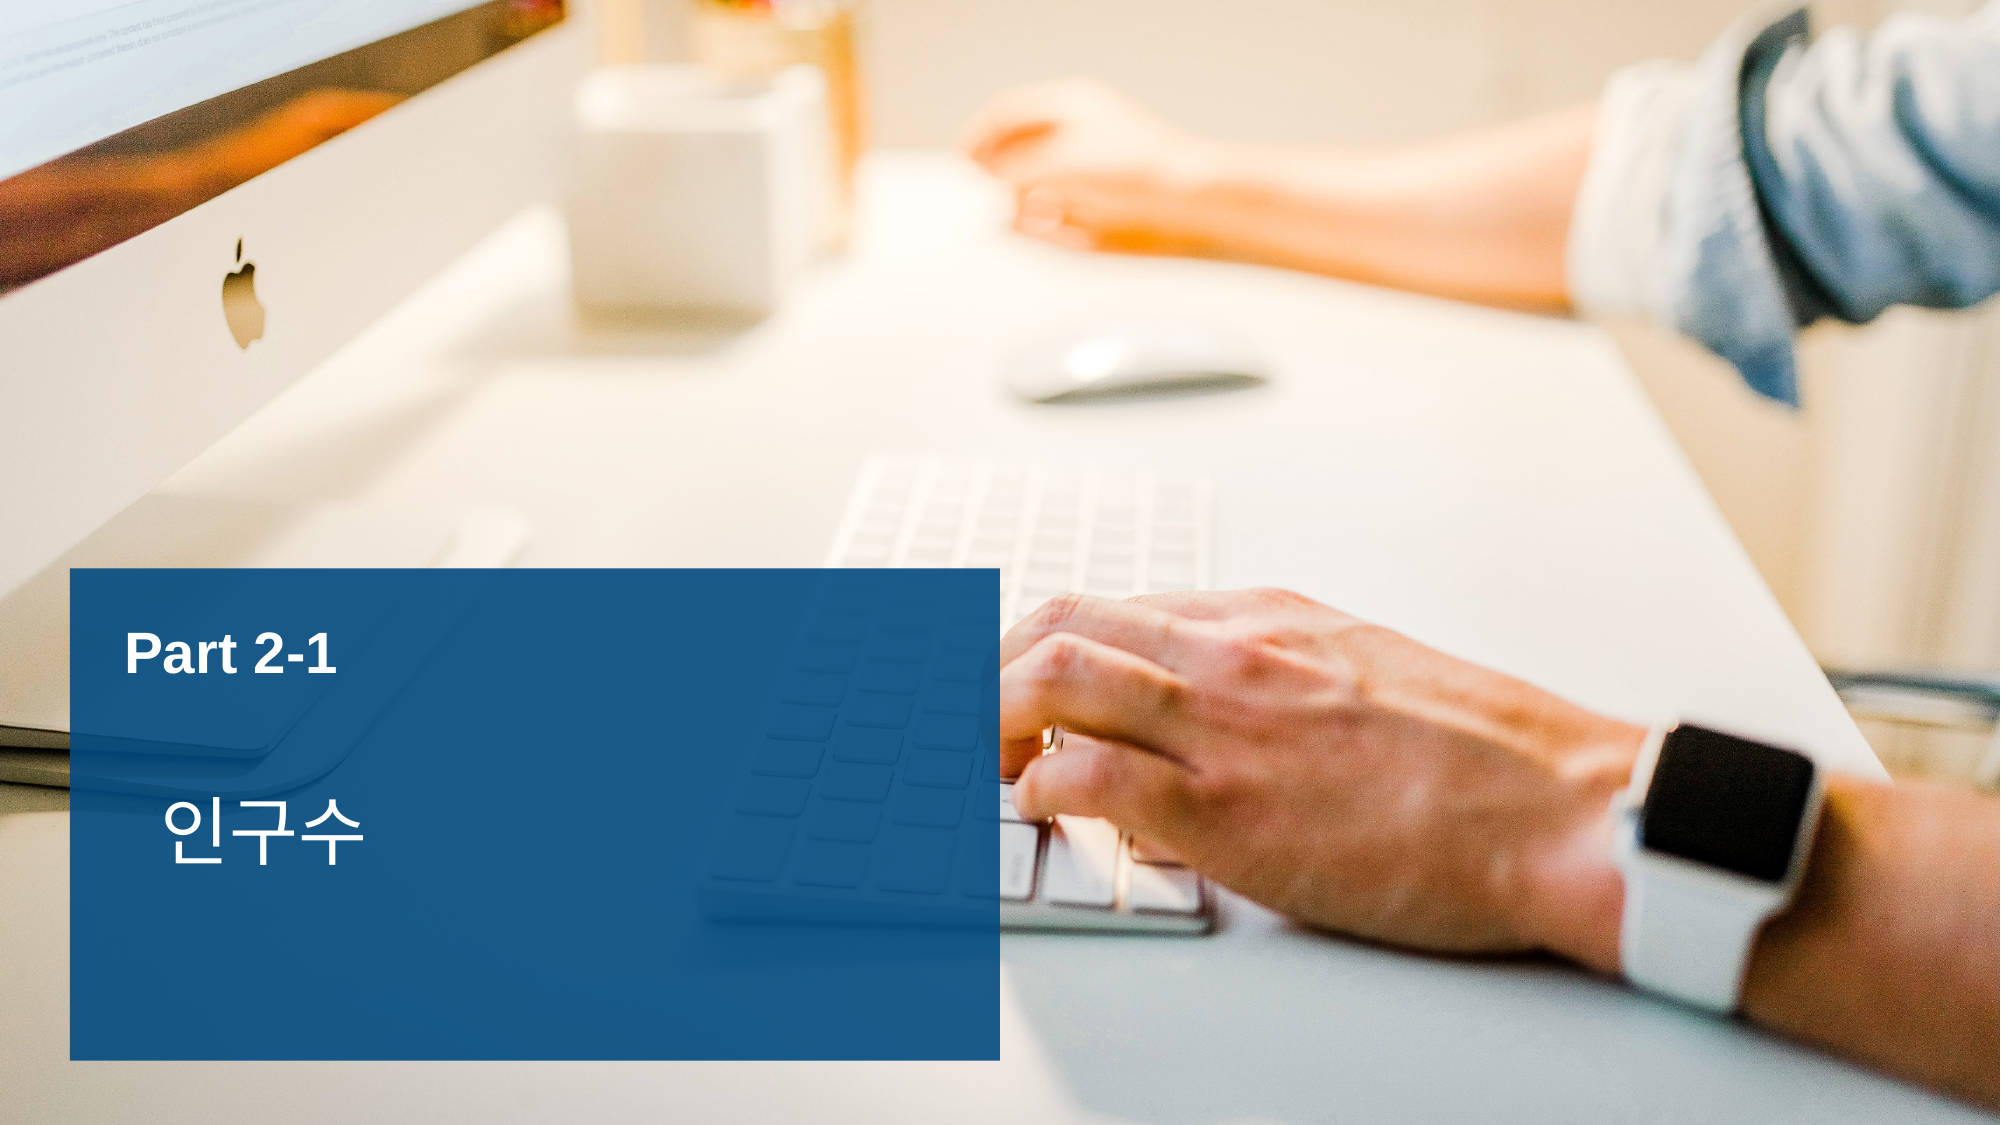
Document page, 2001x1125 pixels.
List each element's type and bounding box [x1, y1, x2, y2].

text_box [69, 568, 1000, 1061]
picture [0, 0, 2000, 1125]
